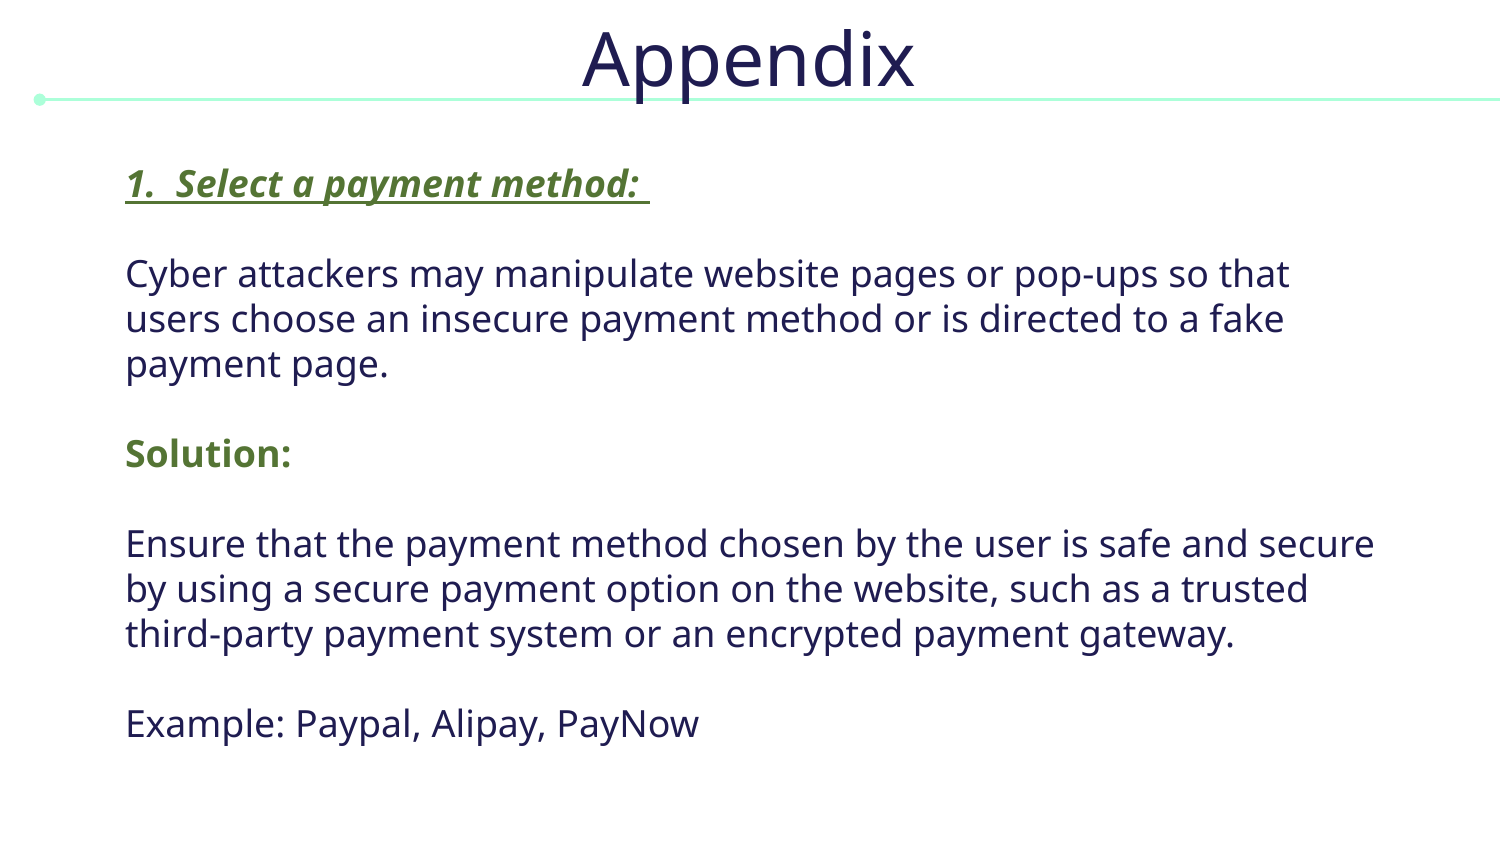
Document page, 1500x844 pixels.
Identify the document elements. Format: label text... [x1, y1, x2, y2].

title Appendix [566, 0, 1160, 103]
list 1. Select a payment method: Cyber attackers may manipulate website pages or pop-ups so that users choose an insecure payment method or is directed to a fake payment page. Solution: Ensure that the payment method chosen by the user is safe and secure by using a secure payment option on the website, such as a trusted third-party payment system or an encrypted payment gateway. Example: Paypal, Alipay, PayNow [91, 145, 1395, 814]
